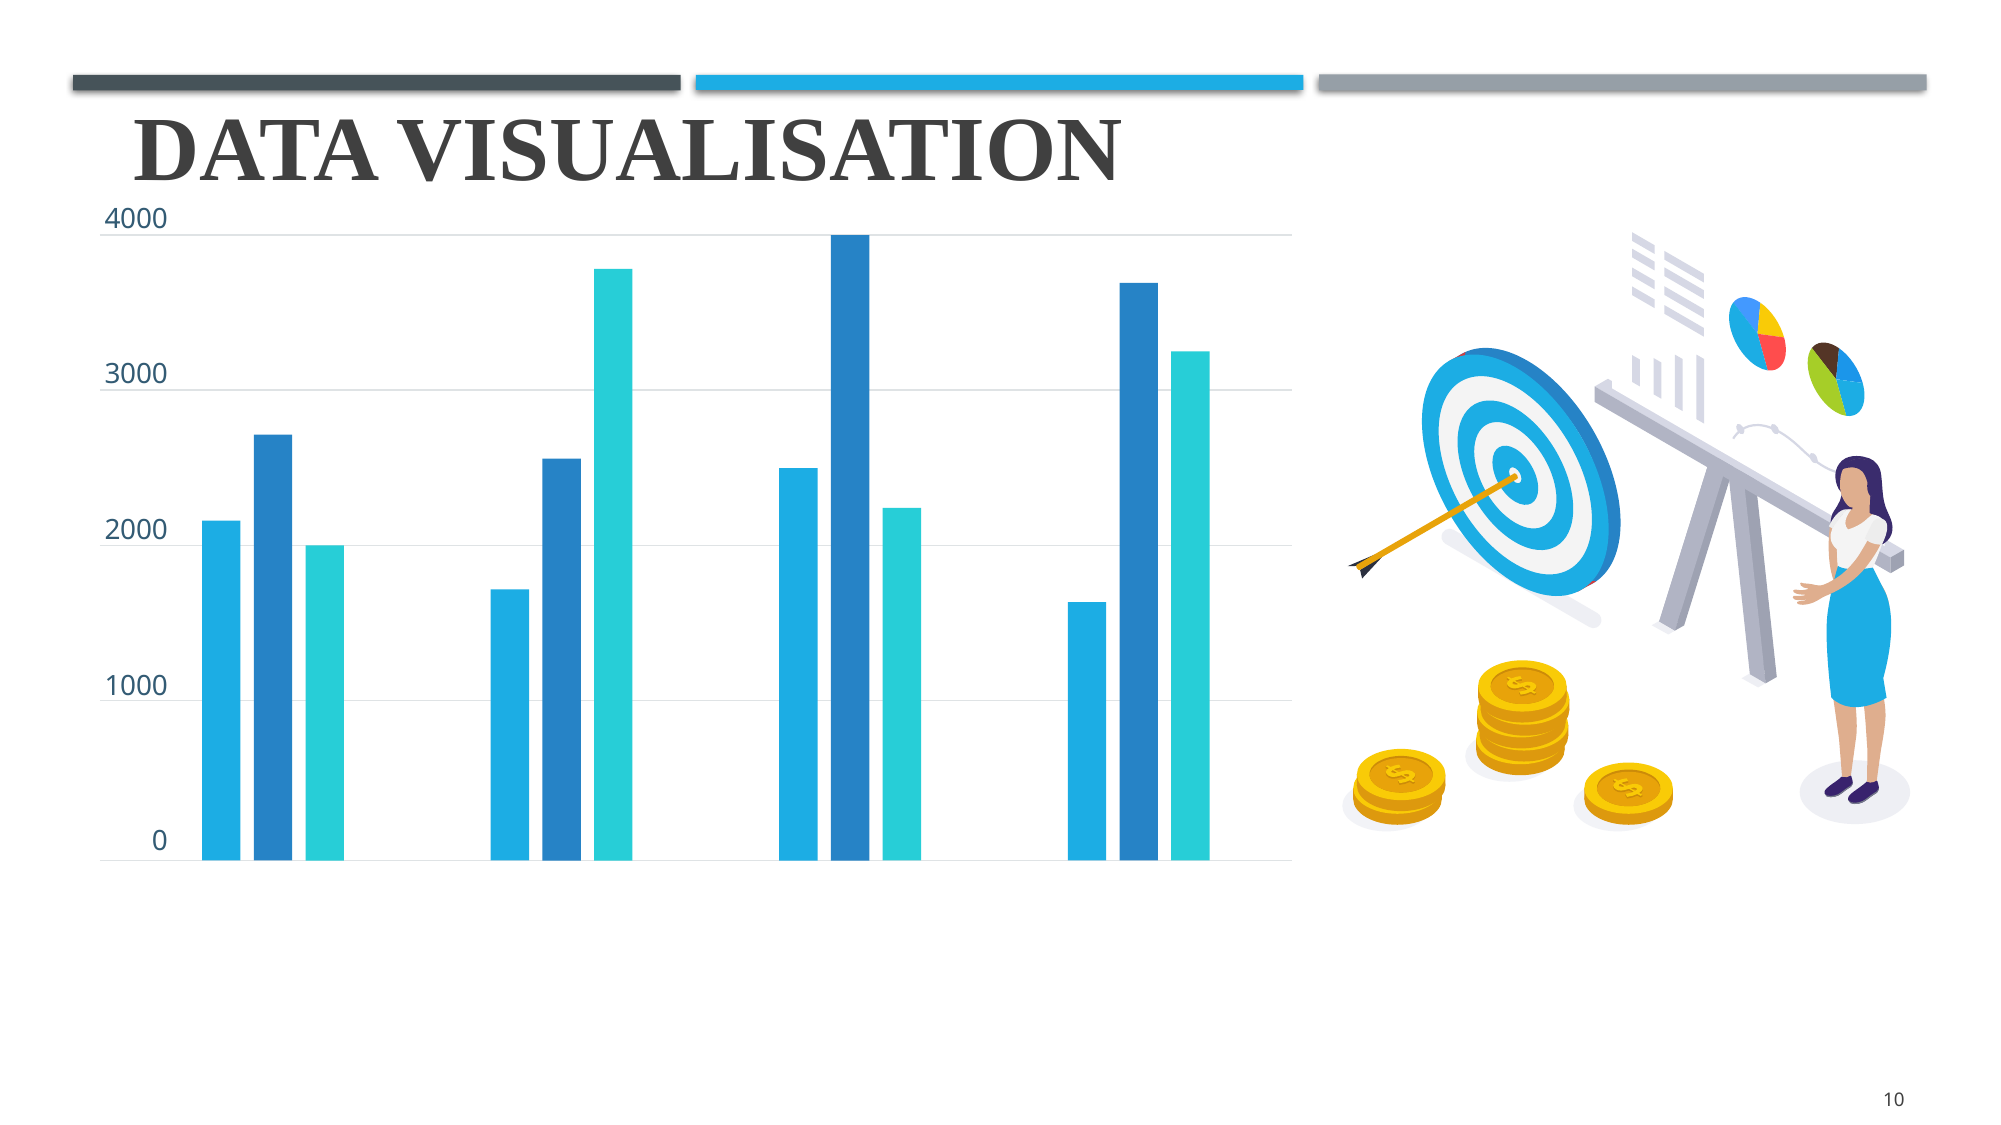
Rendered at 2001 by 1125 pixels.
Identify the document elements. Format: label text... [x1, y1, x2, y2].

text_box [830, 244, 870, 387]
text_box [202, 520, 241, 543]
text_box [830, 556, 870, 698]
text_box [1119, 282, 1158, 387]
text_box [779, 556, 818, 698]
text_box [1171, 401, 1210, 543]
text_box [594, 401, 633, 543]
text_box [779, 468, 818, 543]
text_box 4000 3000 2000 1000 0 [99, 399, 168, 544]
text_box [1119, 556, 1158, 698]
text_box [1171, 710, 1210, 858]
text_box [542, 710, 581, 858]
slide_number 10 [1732, 1053, 1905, 1114]
text_box [253, 556, 293, 698]
text_box [1067, 710, 1107, 858]
text_box [1119, 401, 1158, 543]
text_box [202, 556, 241, 698]
text_box [830, 710, 870, 858]
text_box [1341, 196, 1911, 832]
text_box [202, 710, 241, 858]
text_box [1171, 351, 1210, 387]
text_box 4000 3000 2000 1000 0 [99, 243, 168, 389]
text_box [253, 710, 293, 858]
text_box [1067, 602, 1107, 698]
text_box [1119, 710, 1158, 858]
text_box [594, 710, 633, 858]
text_box [594, 556, 633, 698]
text_box [253, 434, 293, 543]
text_box 4000 3000 2000 1000 0 [99, 709, 168, 859]
text_box [830, 401, 870, 543]
text_box 4000 3000 2000 1000 0 [99, 200, 168, 233]
text_box [542, 458, 581, 543]
text_box [779, 710, 818, 858]
text_box [882, 710, 922, 858]
text_box [542, 556, 581, 698]
text_box [1171, 556, 1210, 698]
text_box [490, 710, 530, 858]
text_box [305, 556, 344, 698]
text_box [882, 556, 922, 698]
text_box [305, 710, 344, 858]
text_box [882, 507, 922, 543]
text_box 4000 3000 2000 1000 0 [99, 555, 168, 699]
text_box [490, 589, 530, 698]
text_box [594, 268, 633, 387]
list DATA VISUALISATION [133, 78, 1934, 192]
